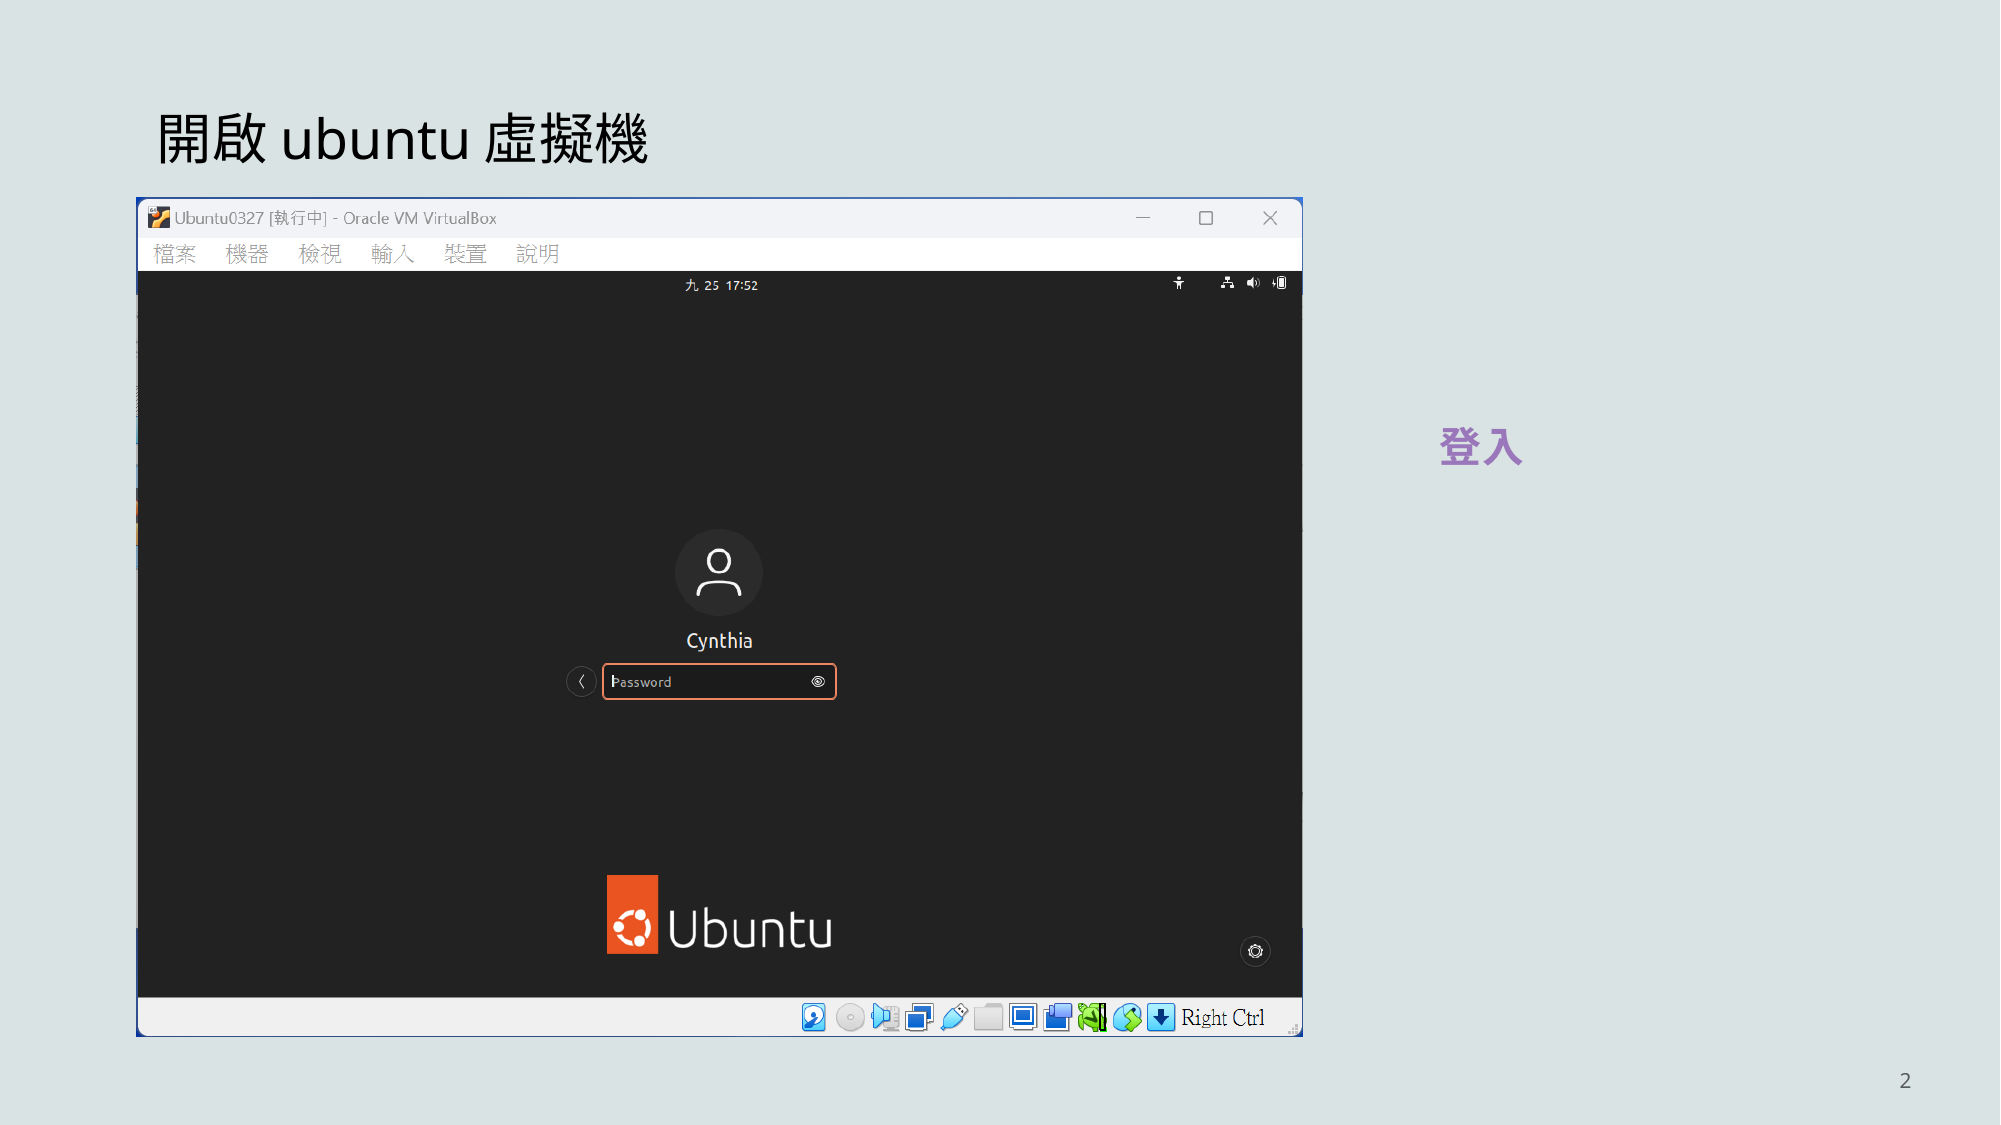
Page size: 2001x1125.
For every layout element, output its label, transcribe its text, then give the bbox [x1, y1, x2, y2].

slide_number 2 [1637, 1042, 1927, 1119]
picture [136, 197, 1303, 1038]
text_box 登入 [1424, 376, 1927, 859]
title 開啟ubuntu虛擬機 [86, 87, 720, 184]
